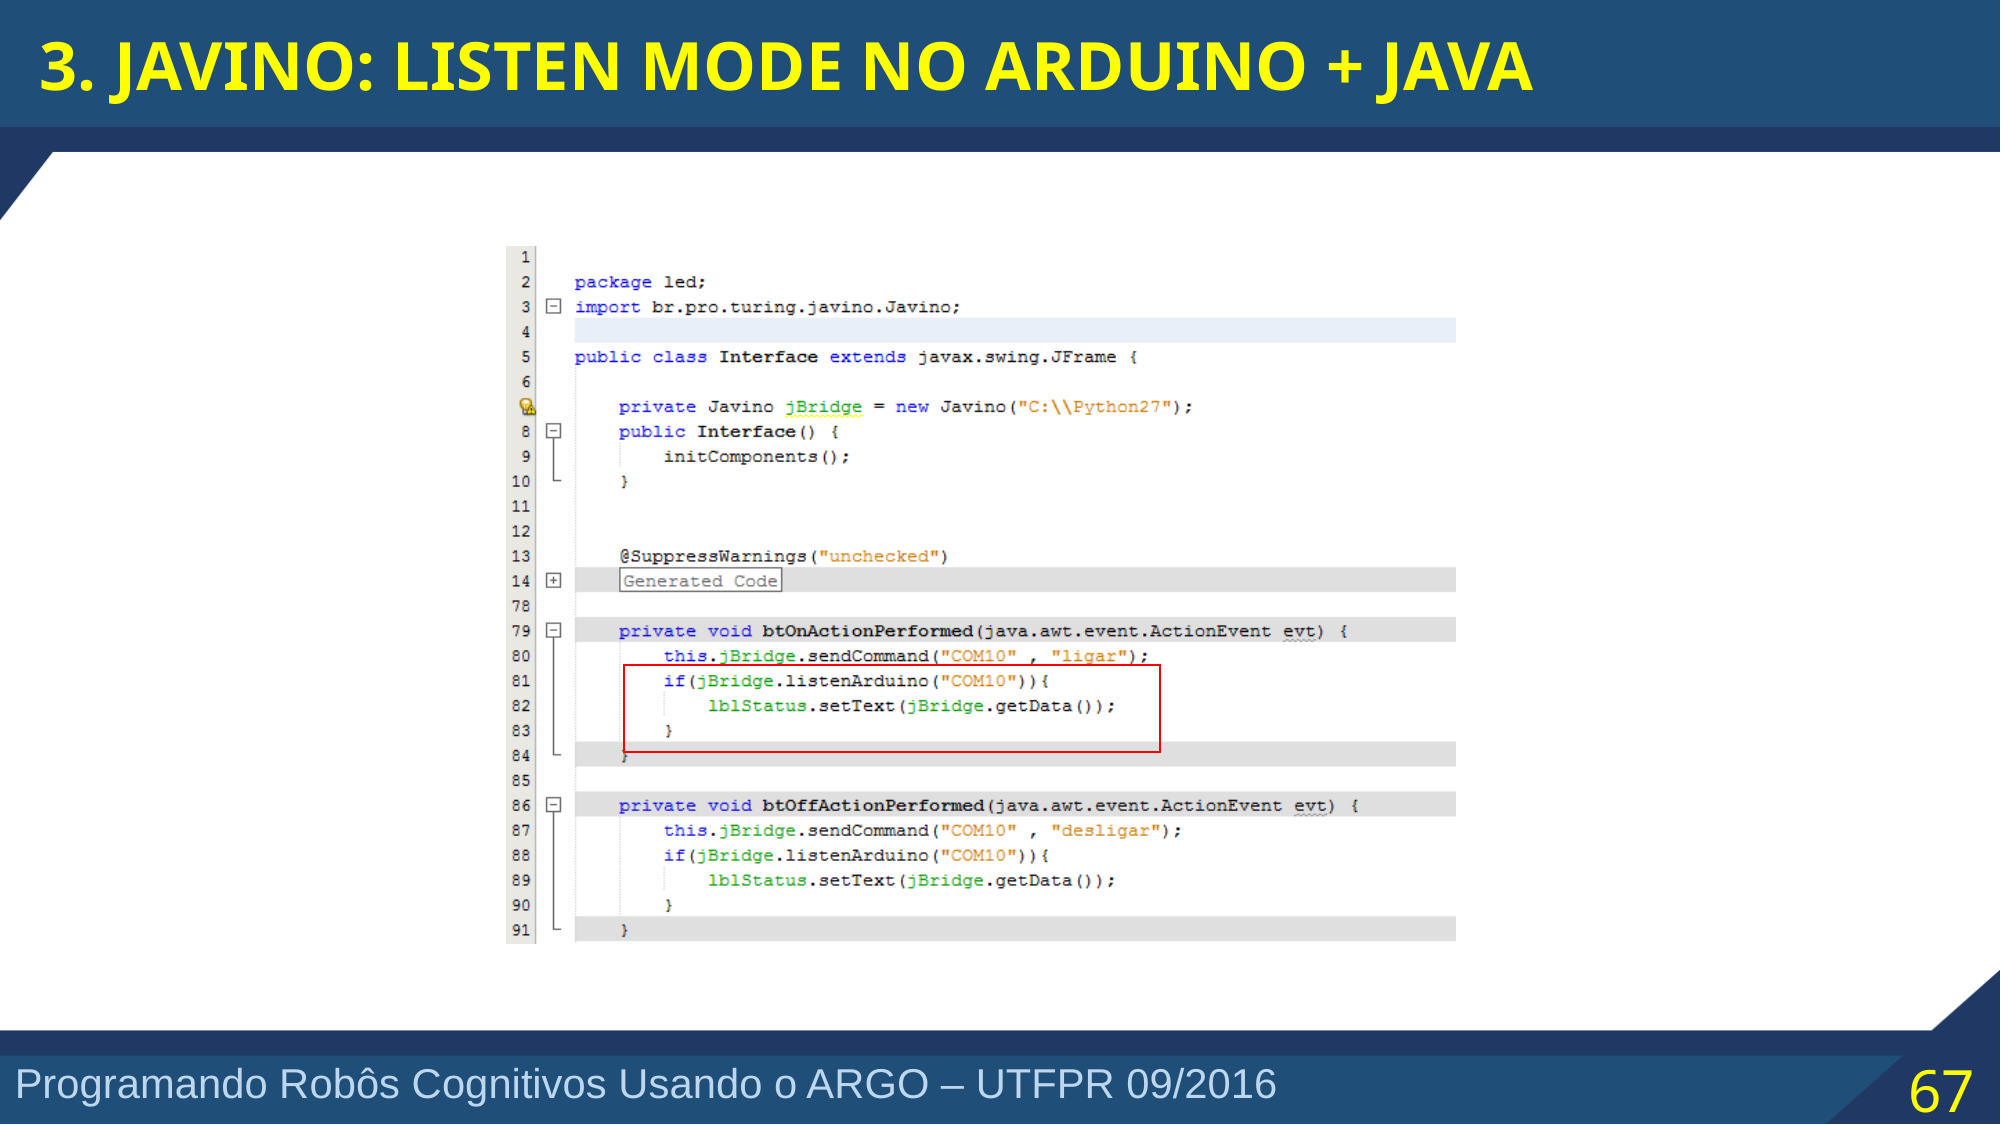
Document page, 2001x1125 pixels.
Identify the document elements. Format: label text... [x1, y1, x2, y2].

text_box 3. JAVINO: LISTEN MODE NO ARDUINO + JAVA [24, 16, 2000, 112]
picture [0, 0, 2000, 1124]
